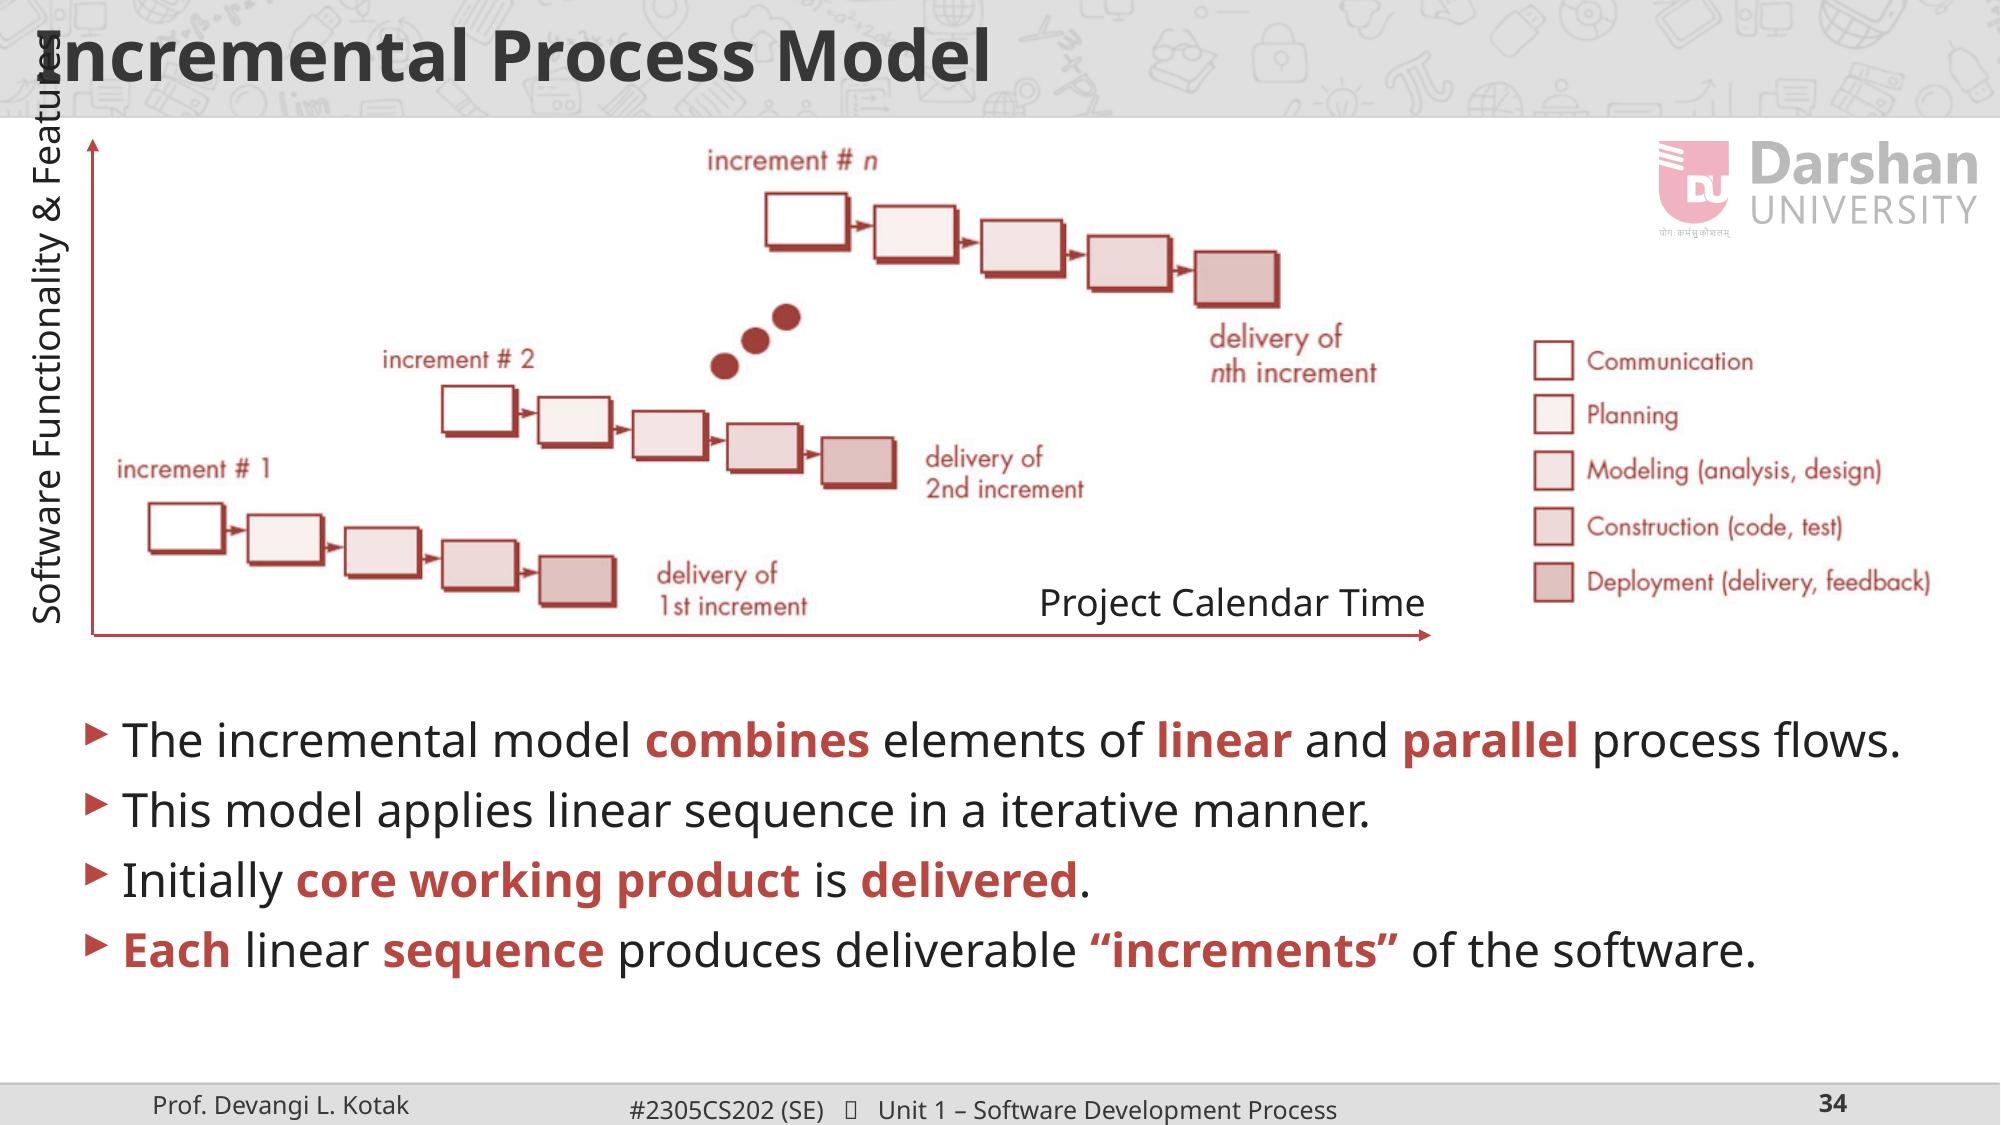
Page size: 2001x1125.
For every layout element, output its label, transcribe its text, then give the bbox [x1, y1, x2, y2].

picture [1512, 327, 1950, 628]
title Incremental Process Model [0, 0, 2000, 117]
text_box Software Functionality & Features [14, 122, 91, 641]
list The incremental model combines elements of linear and parallel process flows. This model applies linear sequence in a iterative manner. Initially core working product is delivered. Each linear sequence produces deliverable “increments” of the software. [66, 708, 1950, 1034]
picture [112, 124, 1389, 628]
text_box Project Calendar Time [1023, 571, 1441, 632]
